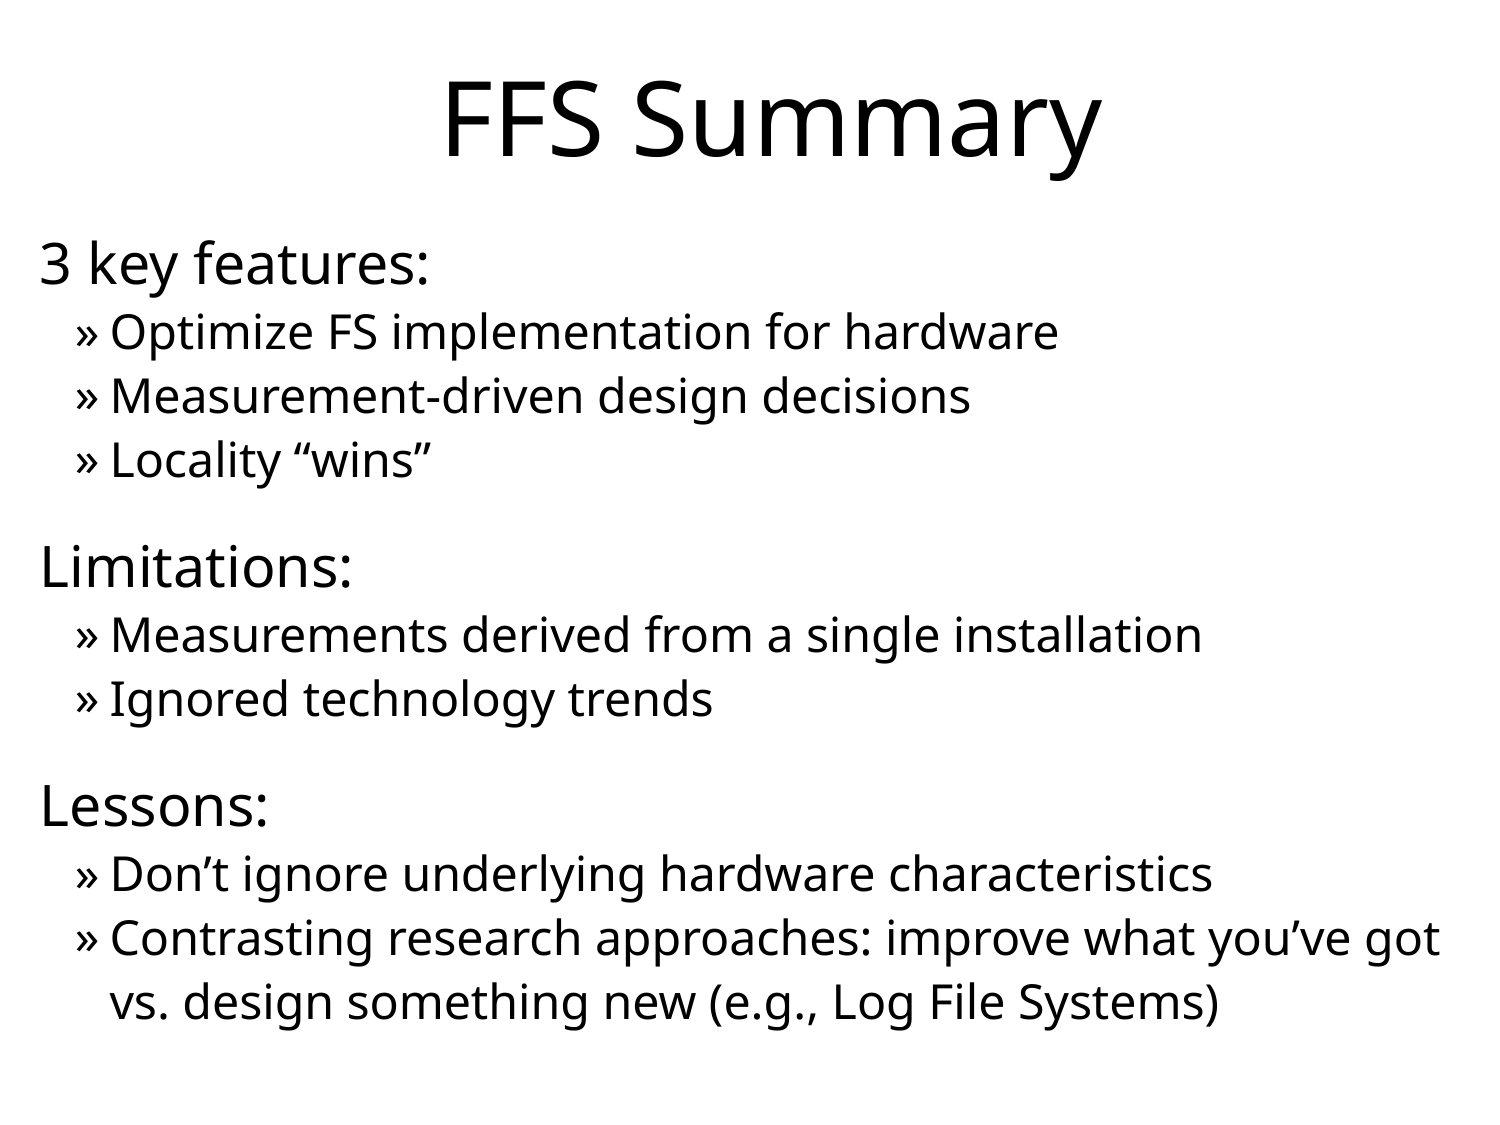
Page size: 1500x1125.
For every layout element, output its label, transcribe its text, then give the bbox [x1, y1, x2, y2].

title FFS Summary [112, 53, 1431, 176]
list 3 key features: Optimize FS implementation for hardware Measurement-driven design decisions Locality “wins” Limitations: Measurements derived from a single installation Ignored technology trends Lessons: Don’t ignore underlying hardware characteristics Contrasting research approaches: improve what you’ve got vs. design something new (e.g., Log File Systems) [24, 212, 1476, 1038]
